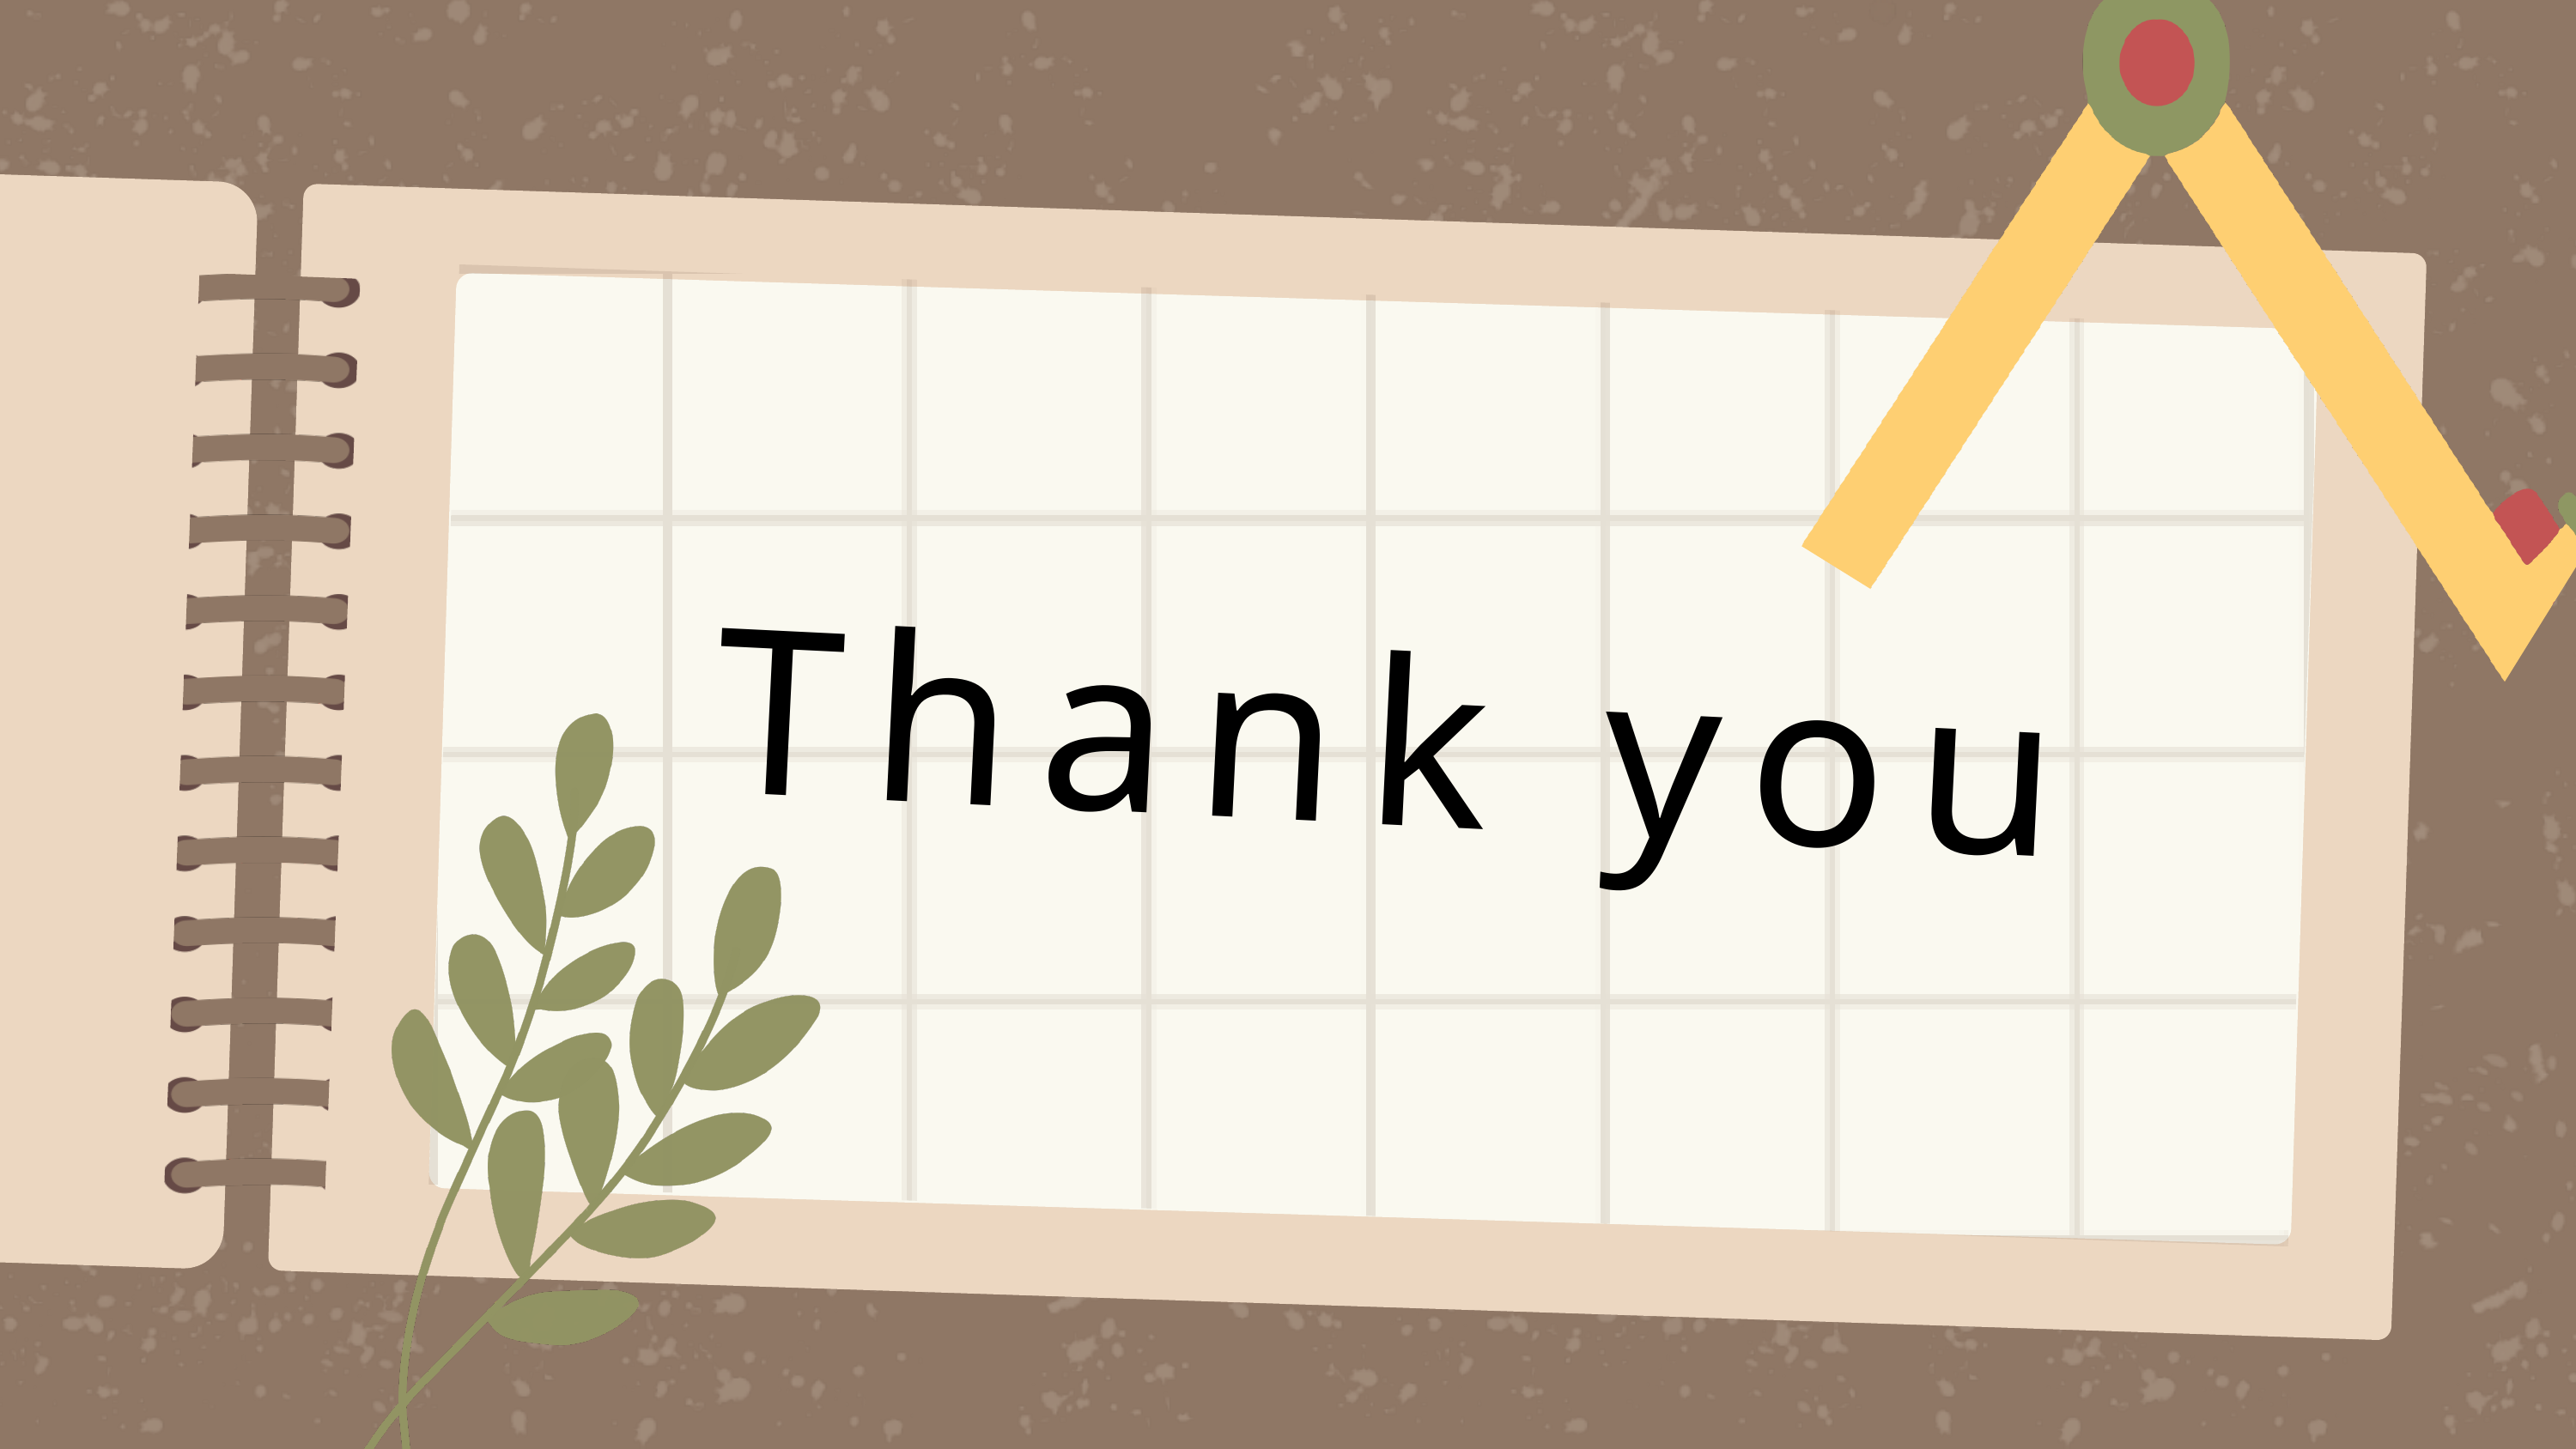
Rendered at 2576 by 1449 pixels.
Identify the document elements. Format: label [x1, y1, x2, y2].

text_box [441, 300, 2306, 1217]
text_box [0, 0, 2576, 1449]
text_box [284, 218, 2410, 1307]
text_box [0, 170, 241, 1258]
